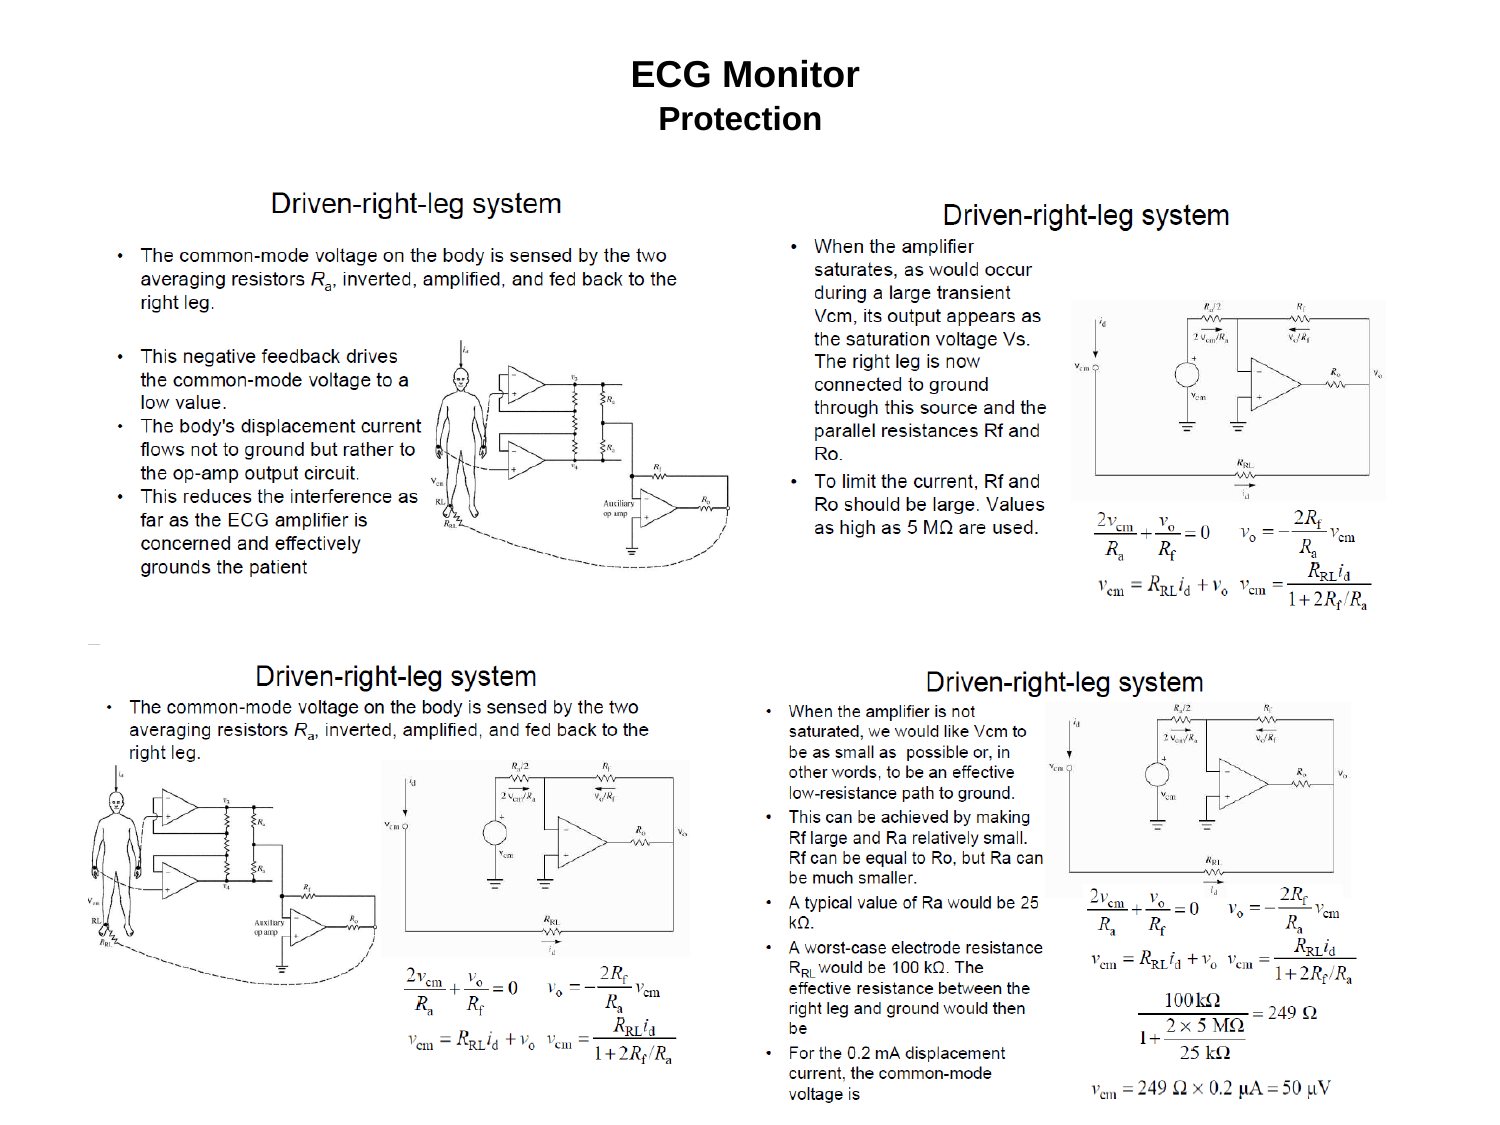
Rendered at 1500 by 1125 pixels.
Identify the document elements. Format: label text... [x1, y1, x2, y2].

text_box Protection [643, 103, 845, 145]
text_box ECG Monitor [615, 42, 888, 103]
picture [761, 184, 1400, 1107]
picture [88, 172, 734, 1107]
